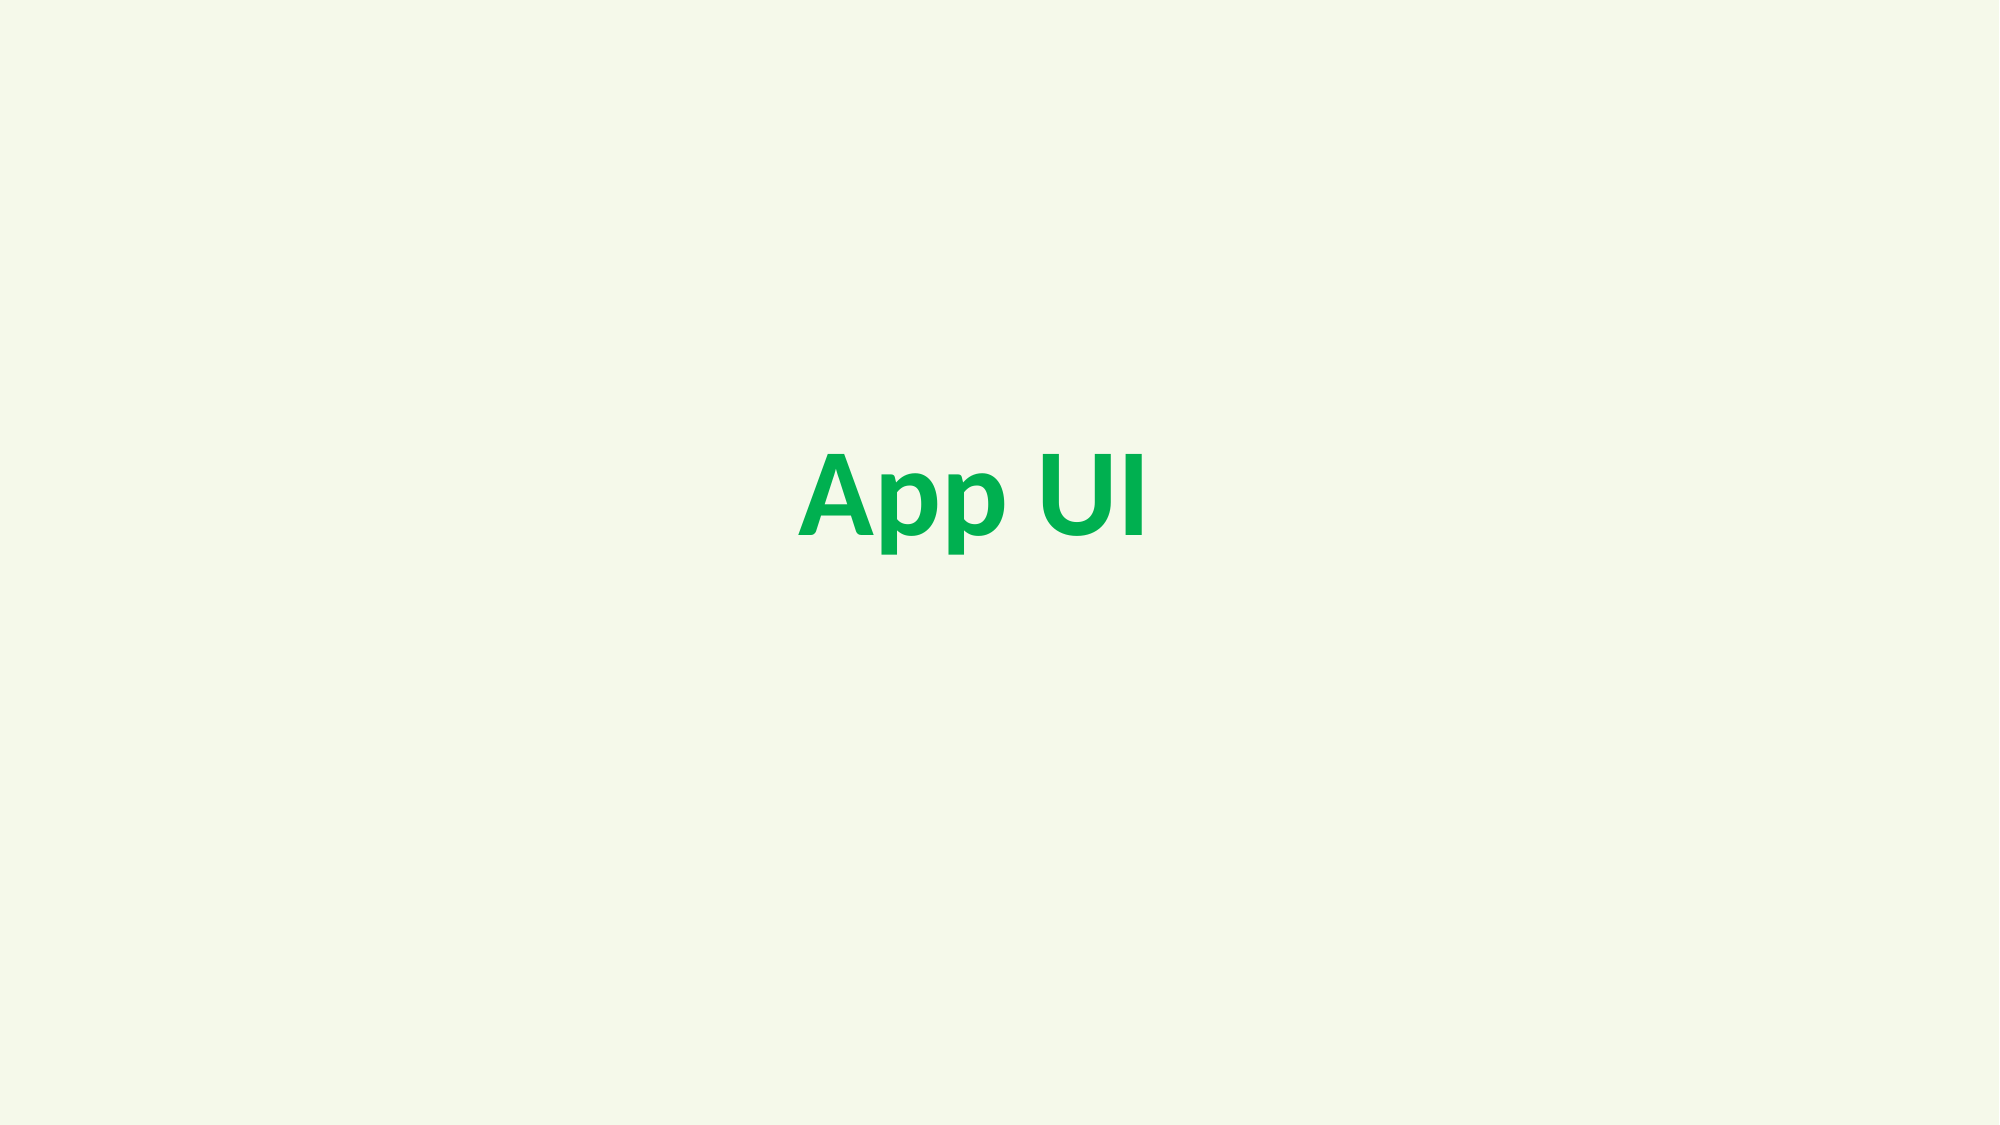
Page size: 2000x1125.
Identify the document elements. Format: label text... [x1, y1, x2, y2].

text_box App UI [599, 402, 1350, 502]
